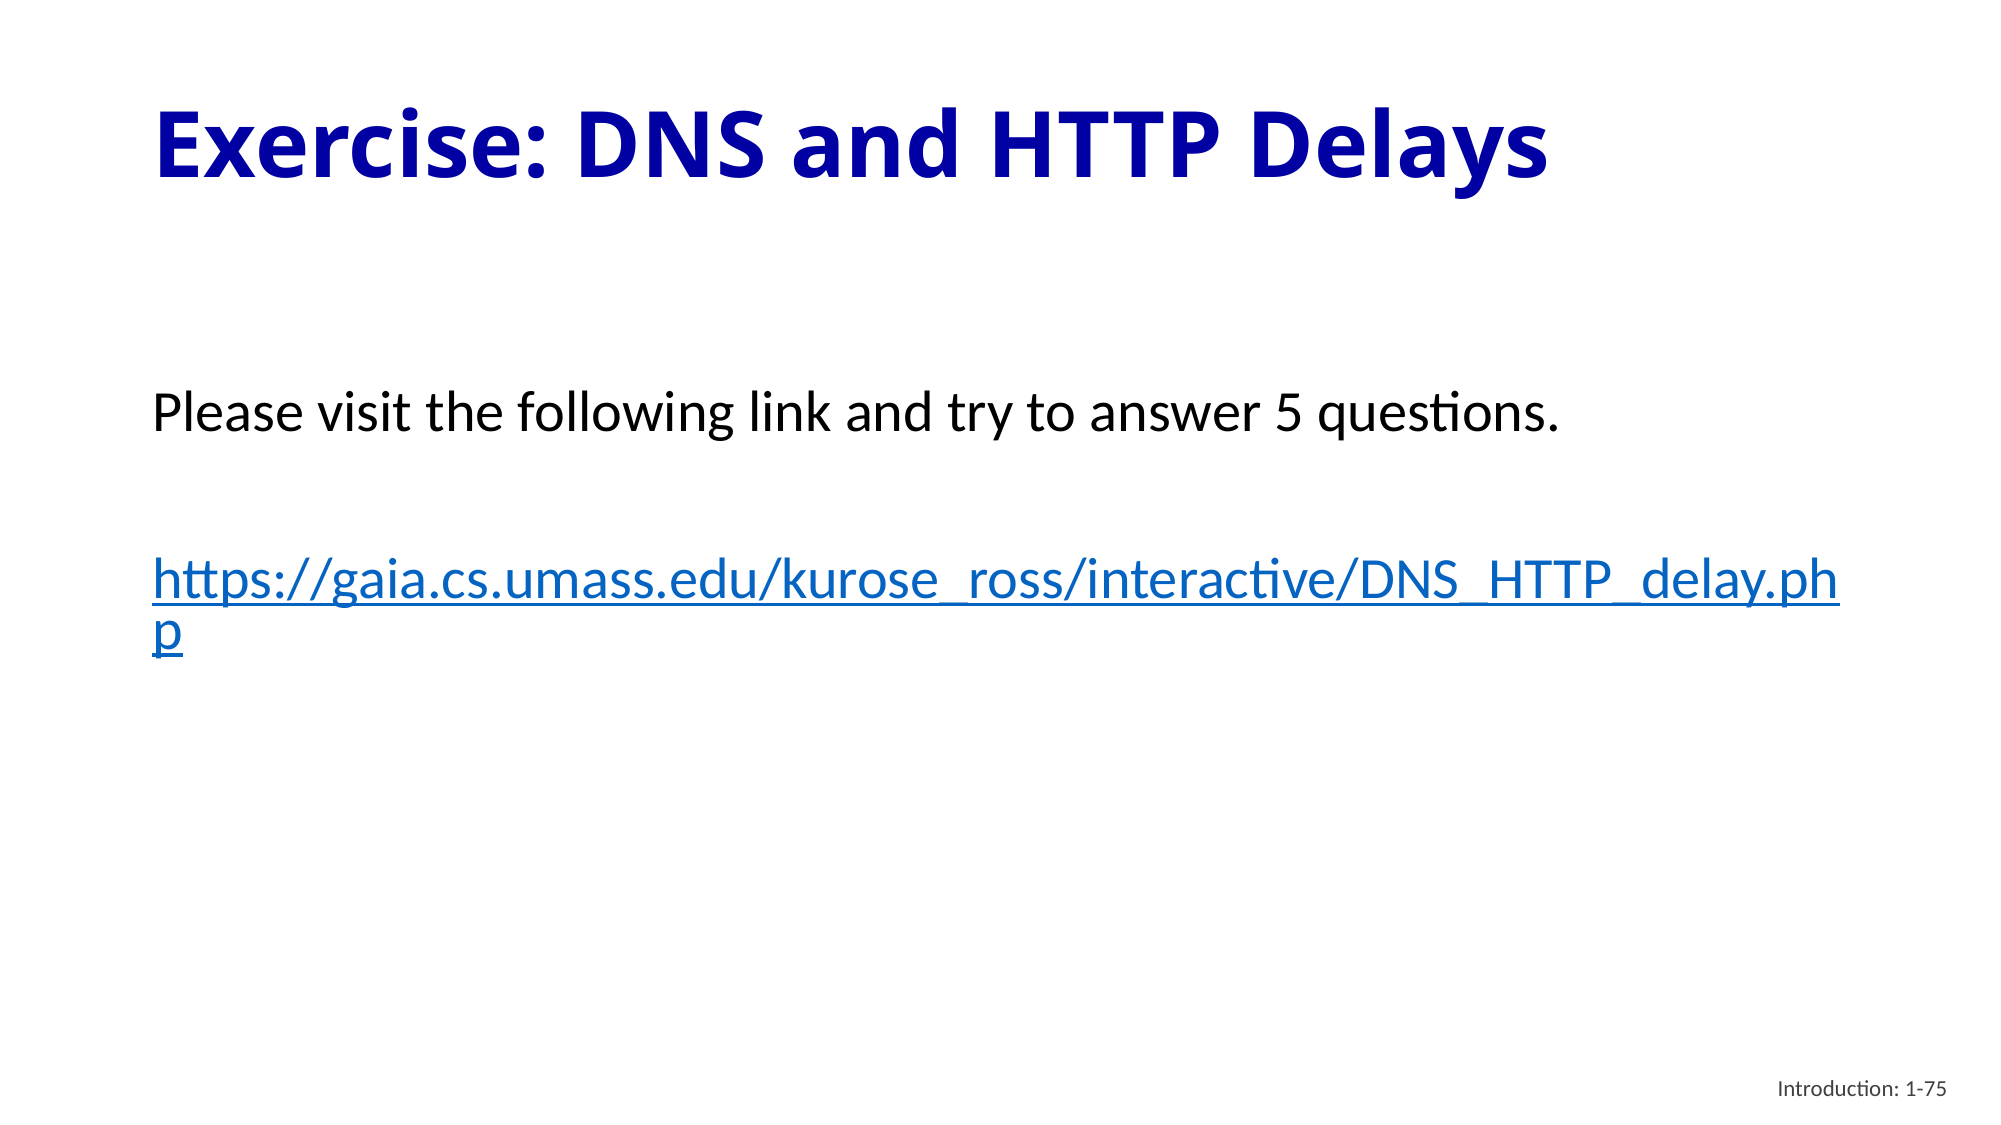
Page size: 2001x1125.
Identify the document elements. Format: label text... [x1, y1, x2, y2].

list Please visit the following link and try to answer 5 questions. https://gaia.cs.umass.edu/kurose_ross/interactive/DNS_HTTP_delay.php [137, 282, 1863, 997]
title Exercise: DNS and HTTP Delays [137, 74, 1863, 221]
slide_number Introduction: 1-75 [1512, 1056, 1963, 1117]
